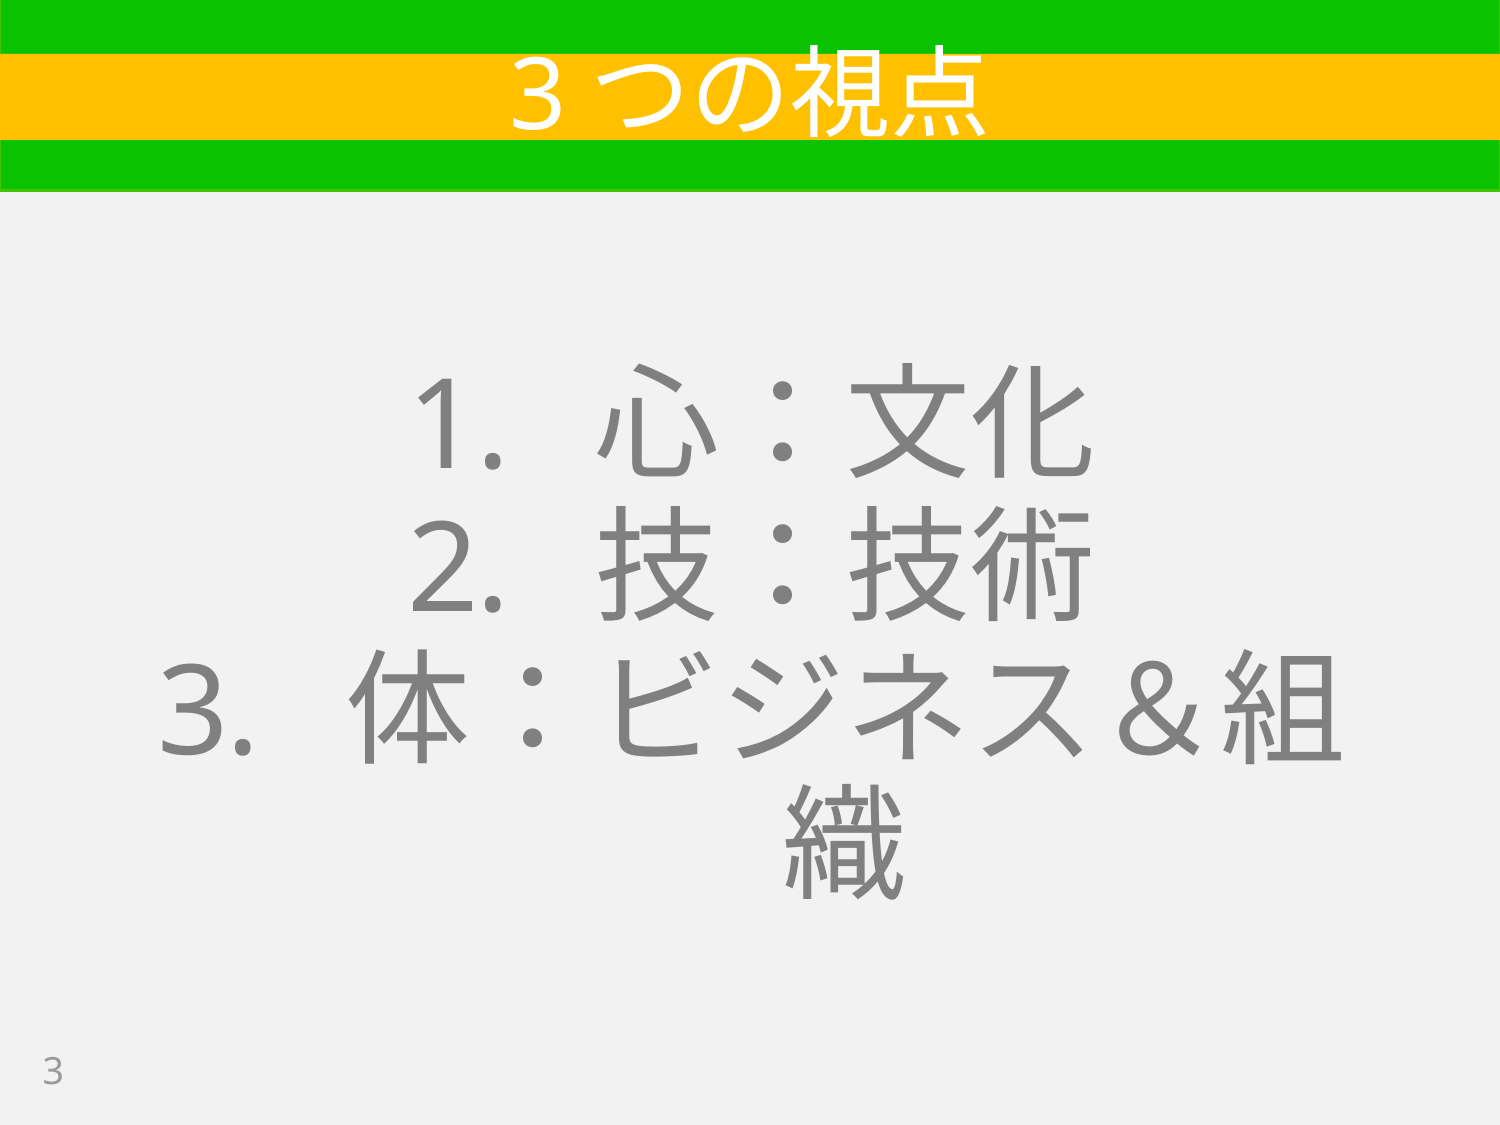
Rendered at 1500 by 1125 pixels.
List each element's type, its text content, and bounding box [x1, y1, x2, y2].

slide_number 3 [27, 1042, 146, 1102]
list 心：文化 技：技術 体：ビジネス＆組織 [103, 277, 1397, 1000]
title 3つの視点 [0, 53, 1500, 140]
